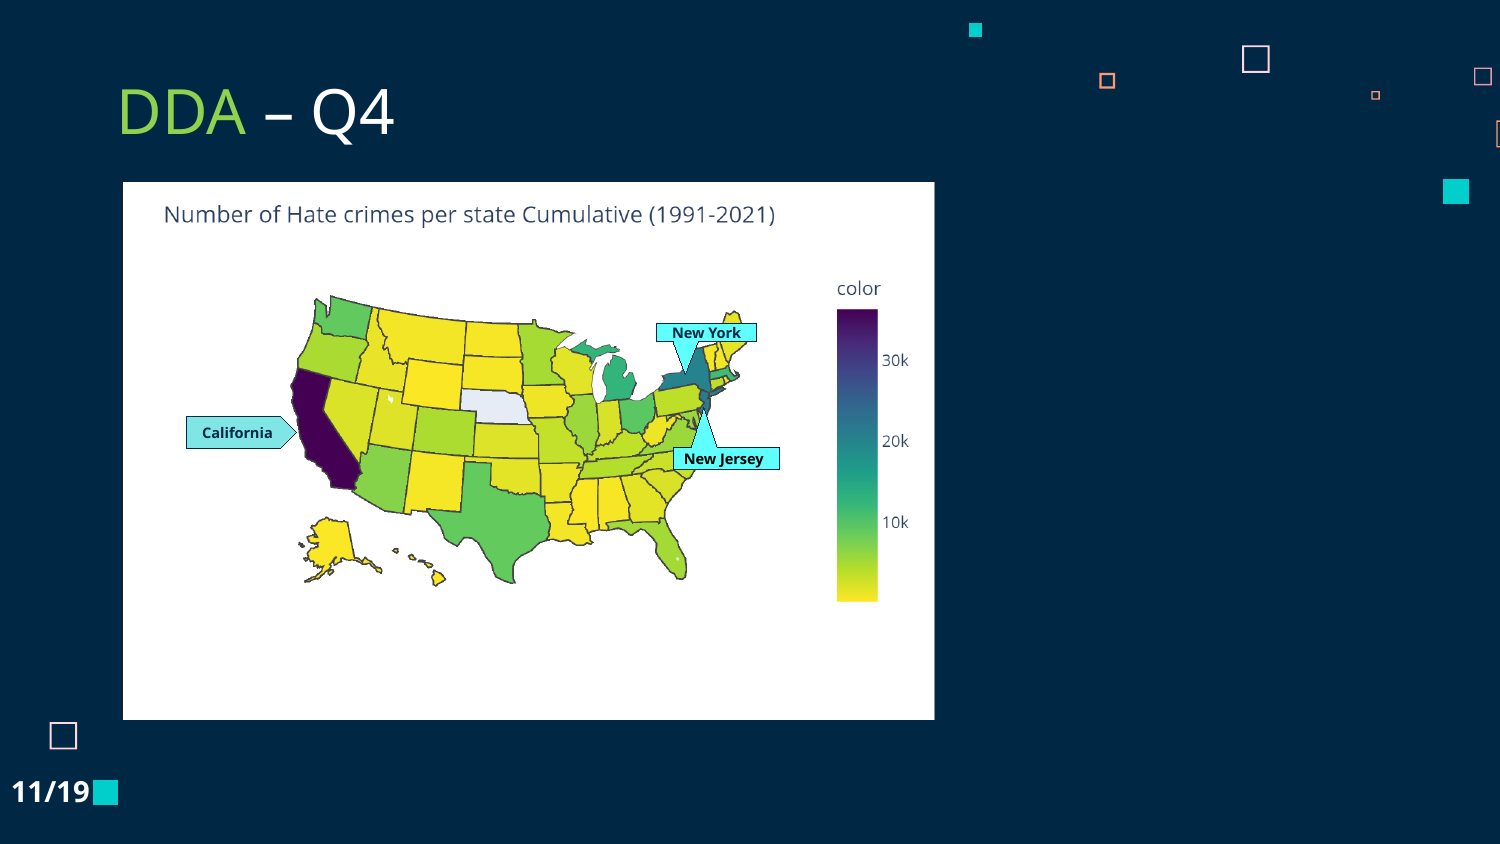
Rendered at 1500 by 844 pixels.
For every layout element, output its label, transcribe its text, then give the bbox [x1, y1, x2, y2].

title DDA – Q4 [101, 67, 878, 163]
picture [122, 182, 935, 720]
text_box 11/19 [0, 766, 105, 817]
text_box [669, 441, 784, 476]
